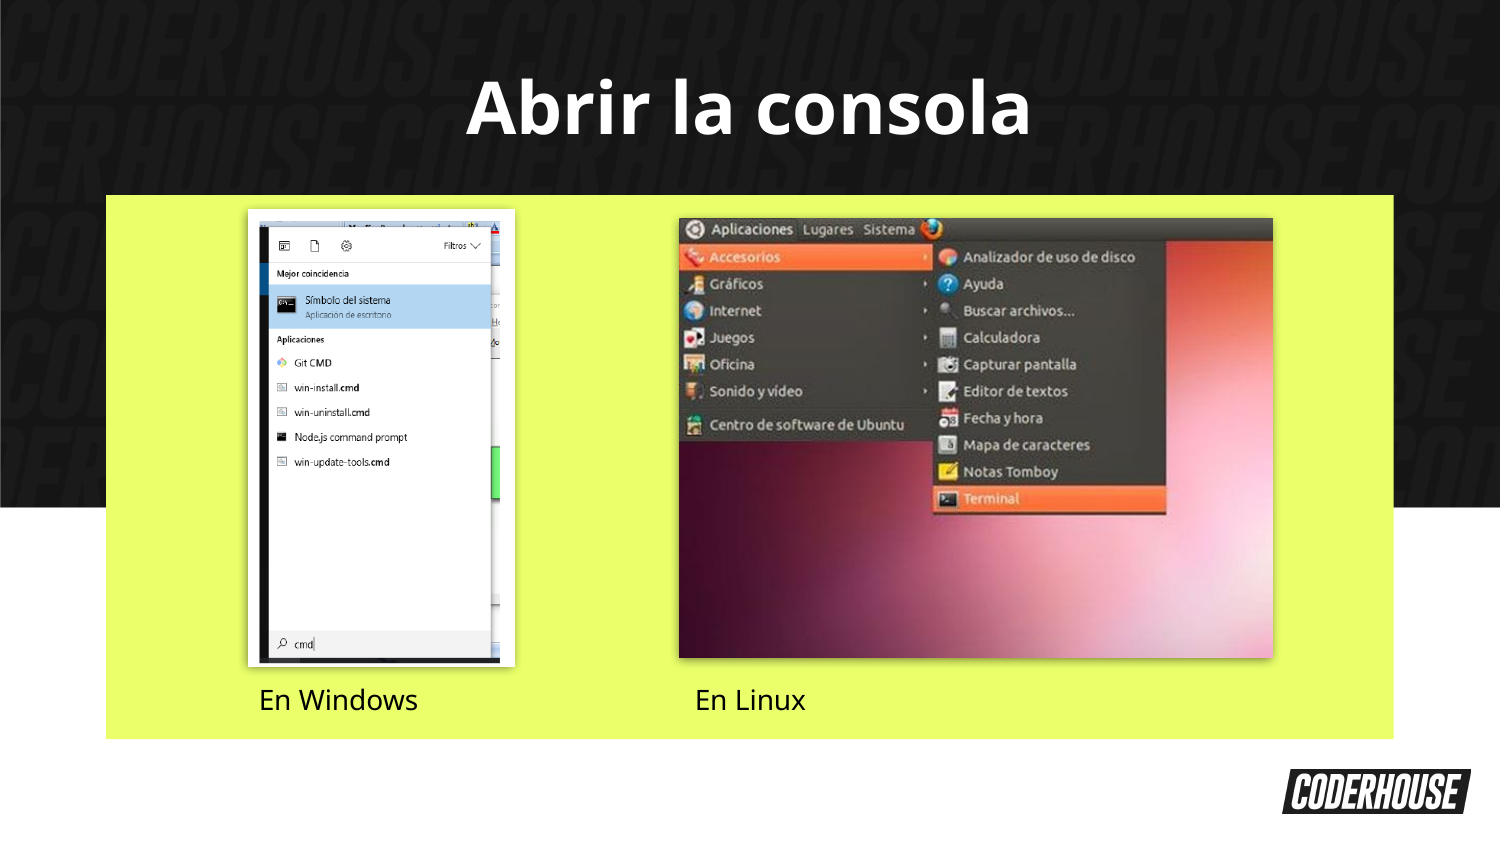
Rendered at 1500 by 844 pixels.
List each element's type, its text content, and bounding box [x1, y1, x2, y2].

text_box [106, 195, 1394, 740]
picture [0, 0, 1500, 844]
text_box En Windows [243, 668, 494, 731]
text_box Abrir la consola [62, 56, 1438, 166]
text_box En Linux [679, 666, 931, 731]
